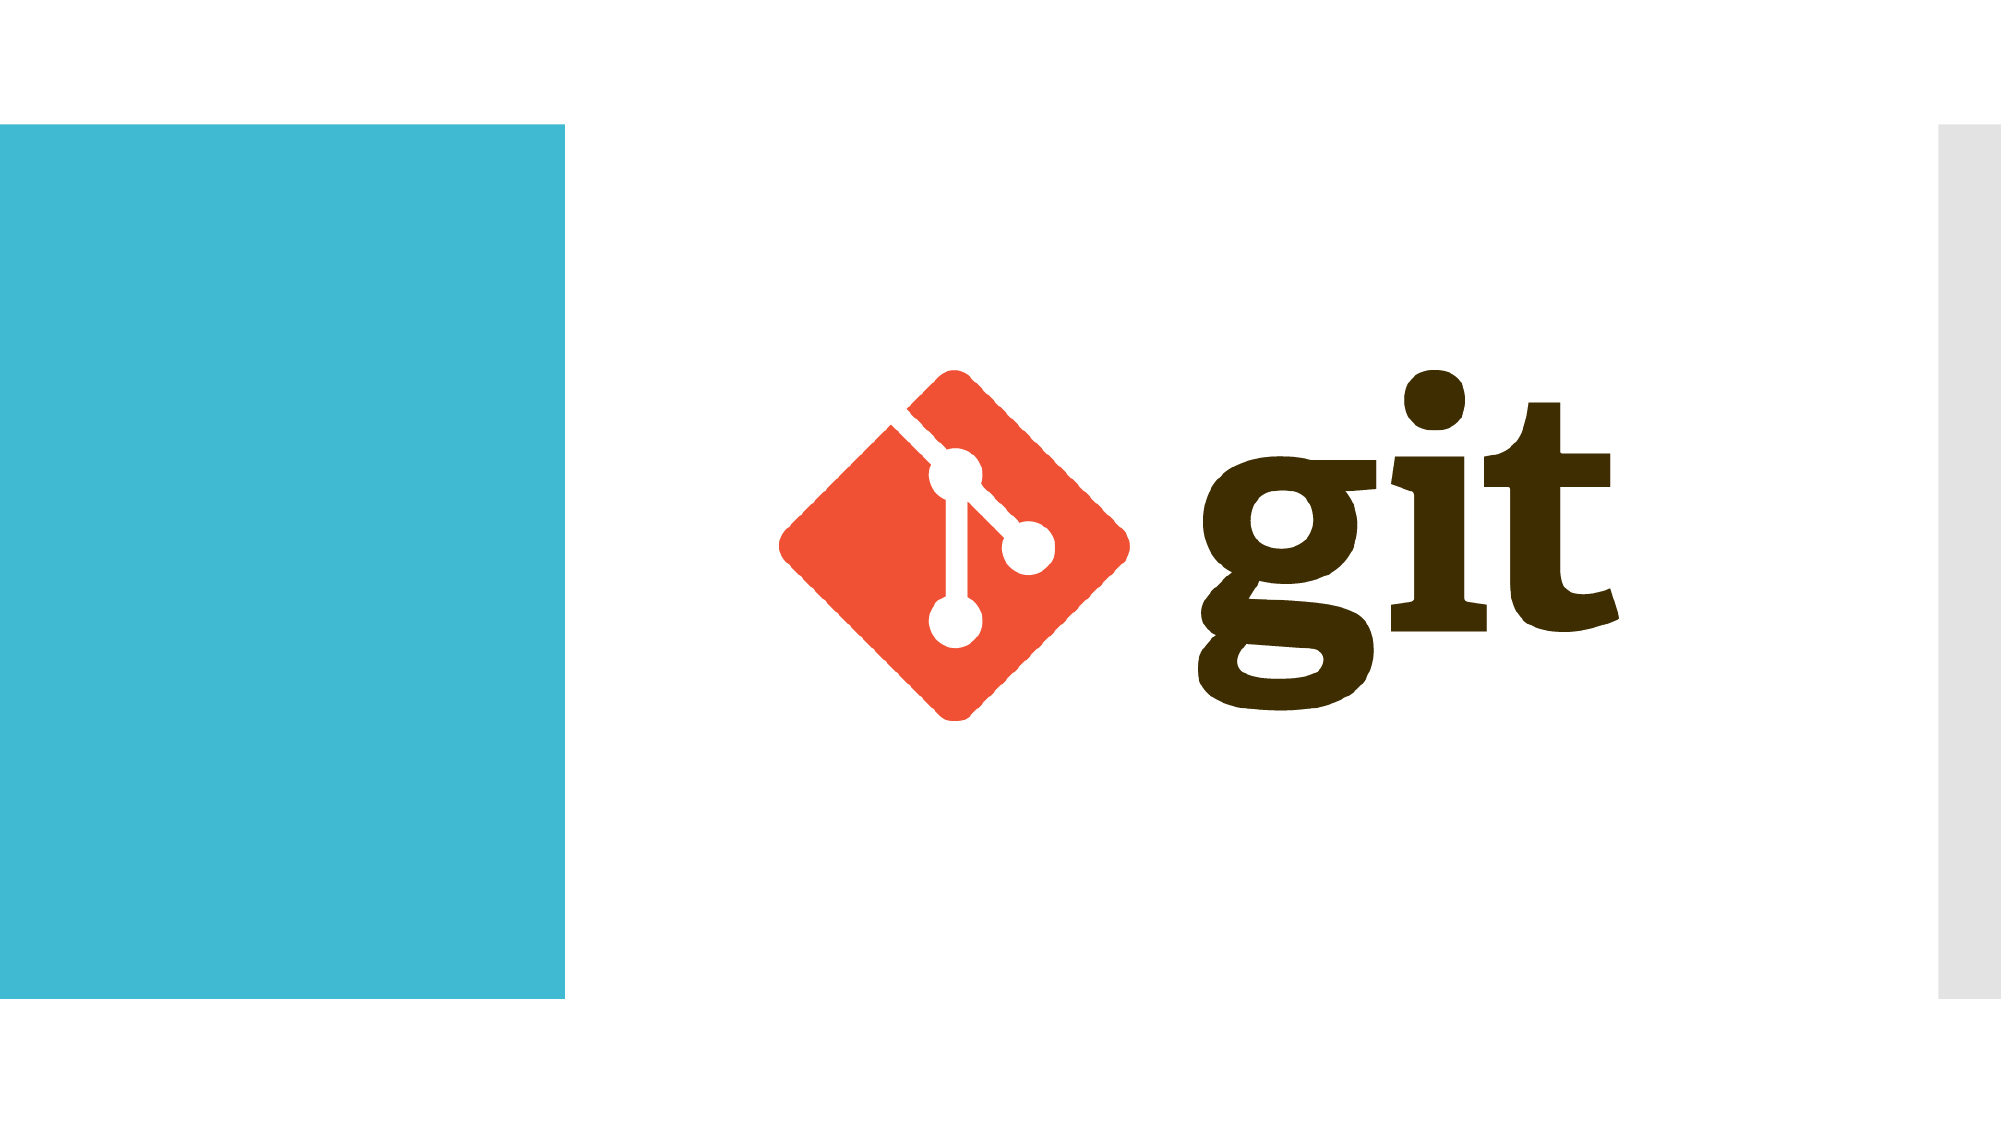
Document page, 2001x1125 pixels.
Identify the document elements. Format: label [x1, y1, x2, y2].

picture [778, 370, 1619, 721]
